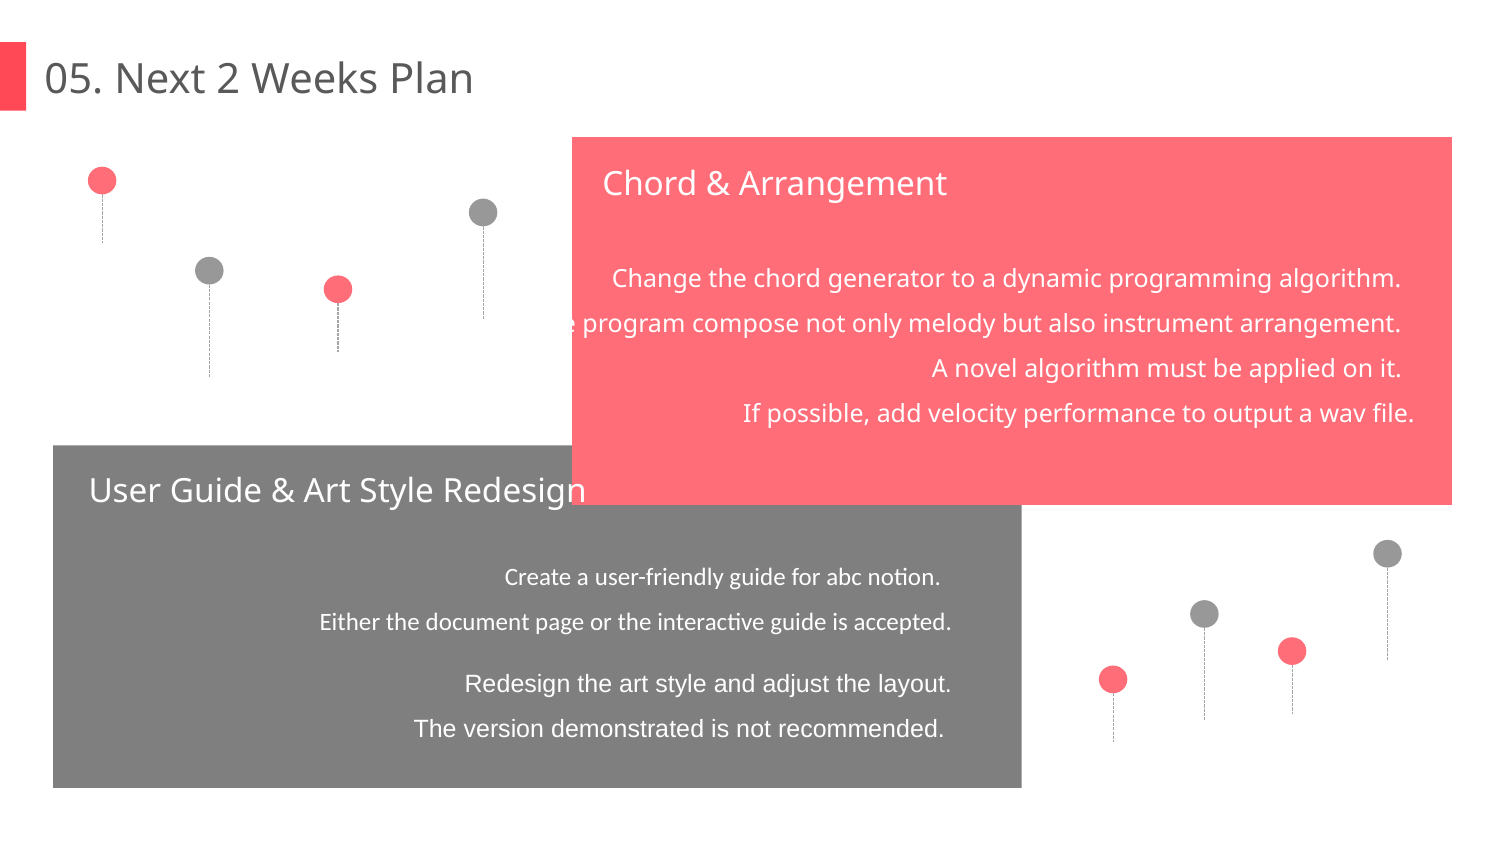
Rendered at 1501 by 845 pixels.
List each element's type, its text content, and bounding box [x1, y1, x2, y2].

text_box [1190, 600, 1219, 721]
text_box [572, 137, 1452, 505]
text_box User Guide & Art Style Redesign [88, 460, 651, 509]
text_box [1277, 637, 1307, 714]
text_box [1373, 539, 1402, 661]
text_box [87, 166, 117, 244]
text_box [323, 275, 353, 352]
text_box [195, 256, 224, 378]
text_box Chord & Arrangement [602, 154, 1164, 202]
text_box [52, 444, 478, 539]
text_box Change the chord generator to a dynamic programming algorithm. Let the program compose not only melody but also instrument arrangement. A novel algorithm must be applied on it. If possible, add velocity performance to output a wav file. [478, 242, 1428, 567]
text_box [1098, 665, 1128, 743]
text_box 05. Next 2 Weeks Plan [29, 43, 526, 109]
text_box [468, 198, 498, 320]
text_box [965, 567, 1023, 789]
text_box Create a user-friendly guide for abc notion. Either the document page or the interactive guide is accepted. Redesign the art style and adjust the layout. The version demonstrated is not recommended. [15, 539, 965, 844]
